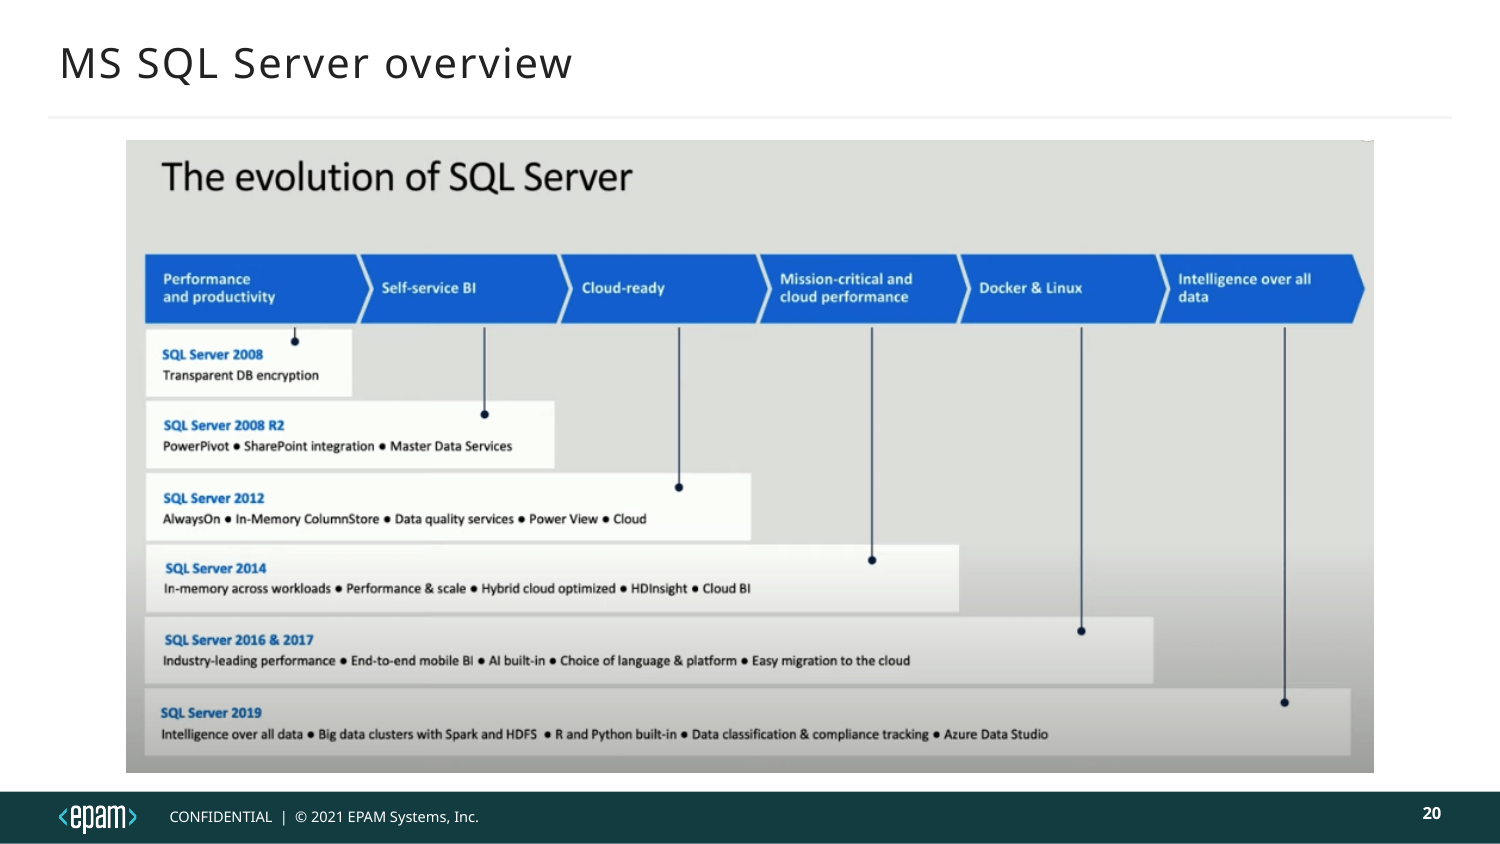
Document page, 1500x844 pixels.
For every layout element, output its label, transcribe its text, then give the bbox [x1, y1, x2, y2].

title MS SQL Server overview [59, 37, 1442, 87]
slide_number 20 [1216, 791, 1442, 844]
picture [126, 140, 1374, 773]
